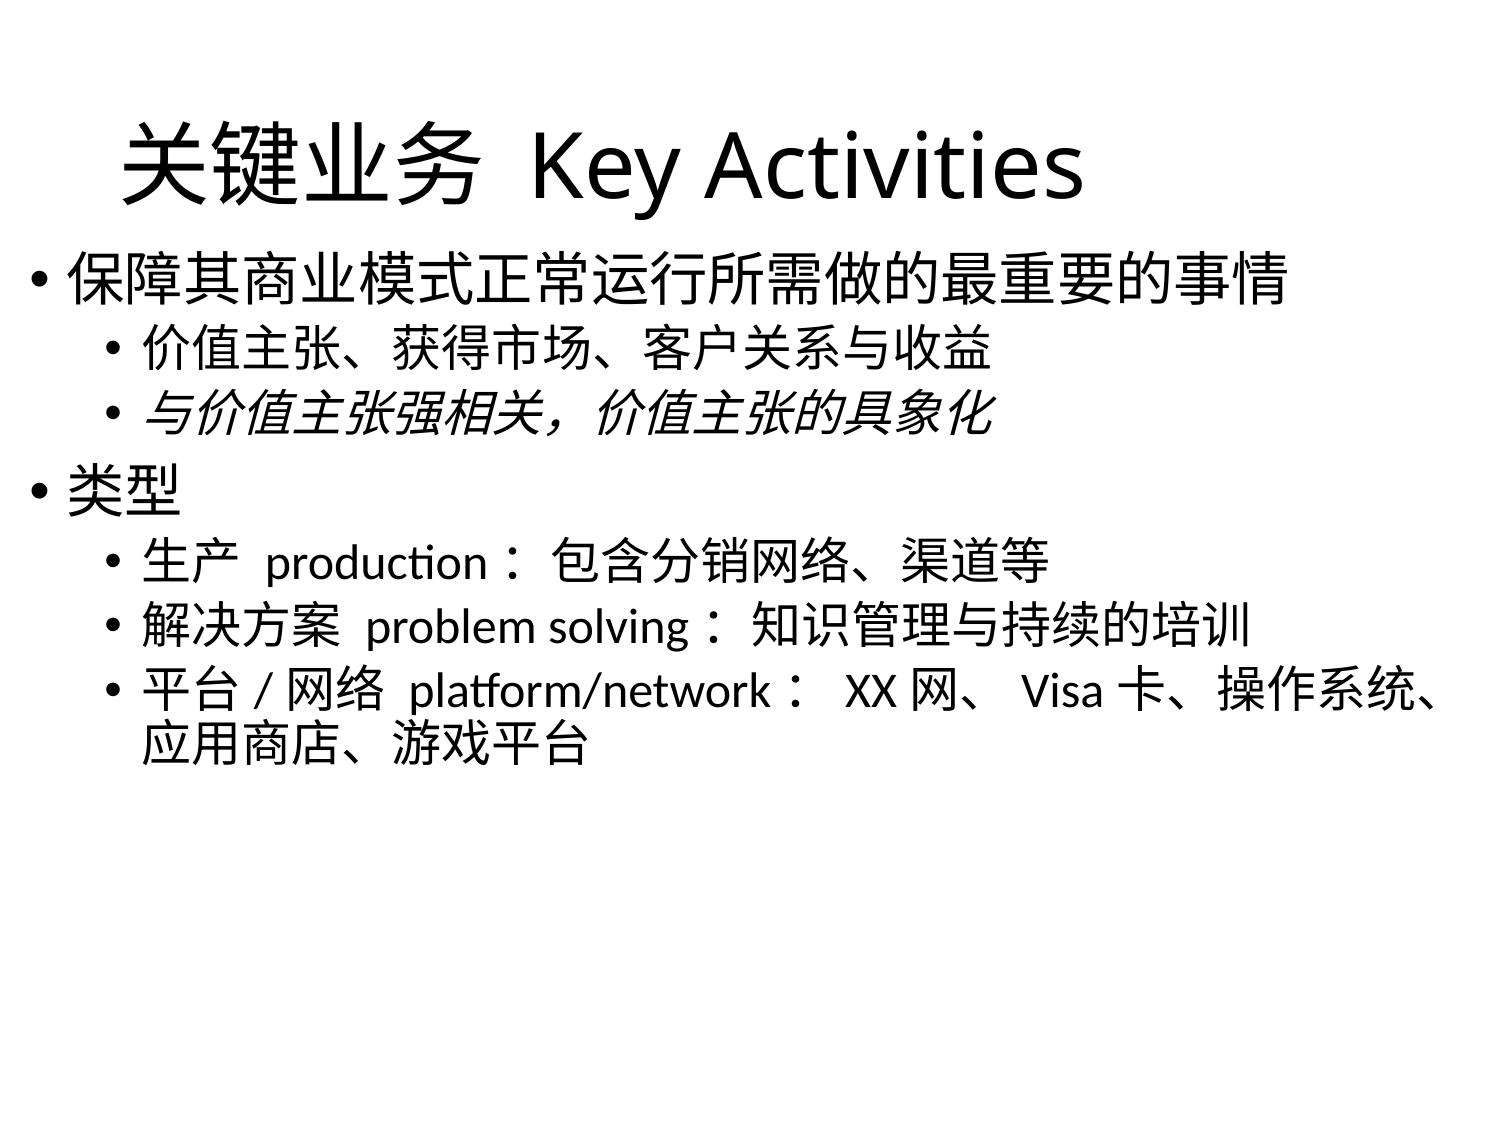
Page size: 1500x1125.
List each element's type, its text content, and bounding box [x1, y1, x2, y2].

list 保障其商业模式正常运行所需做的最重要的事情 价值主张、获得市场、客户关系与收益 与价值主张强相关，价值主张的具象化 类型 生产 production：包含分销网络、渠道等 解决方案 problem solving：知识管理与持续的培训 平台/网络 platform/network：XX网、Visa卡、操作系统、应用商店、游戏平台 [14, 242, 1480, 1103]
title 关键业务 Key Activities [103, 59, 1397, 242]
